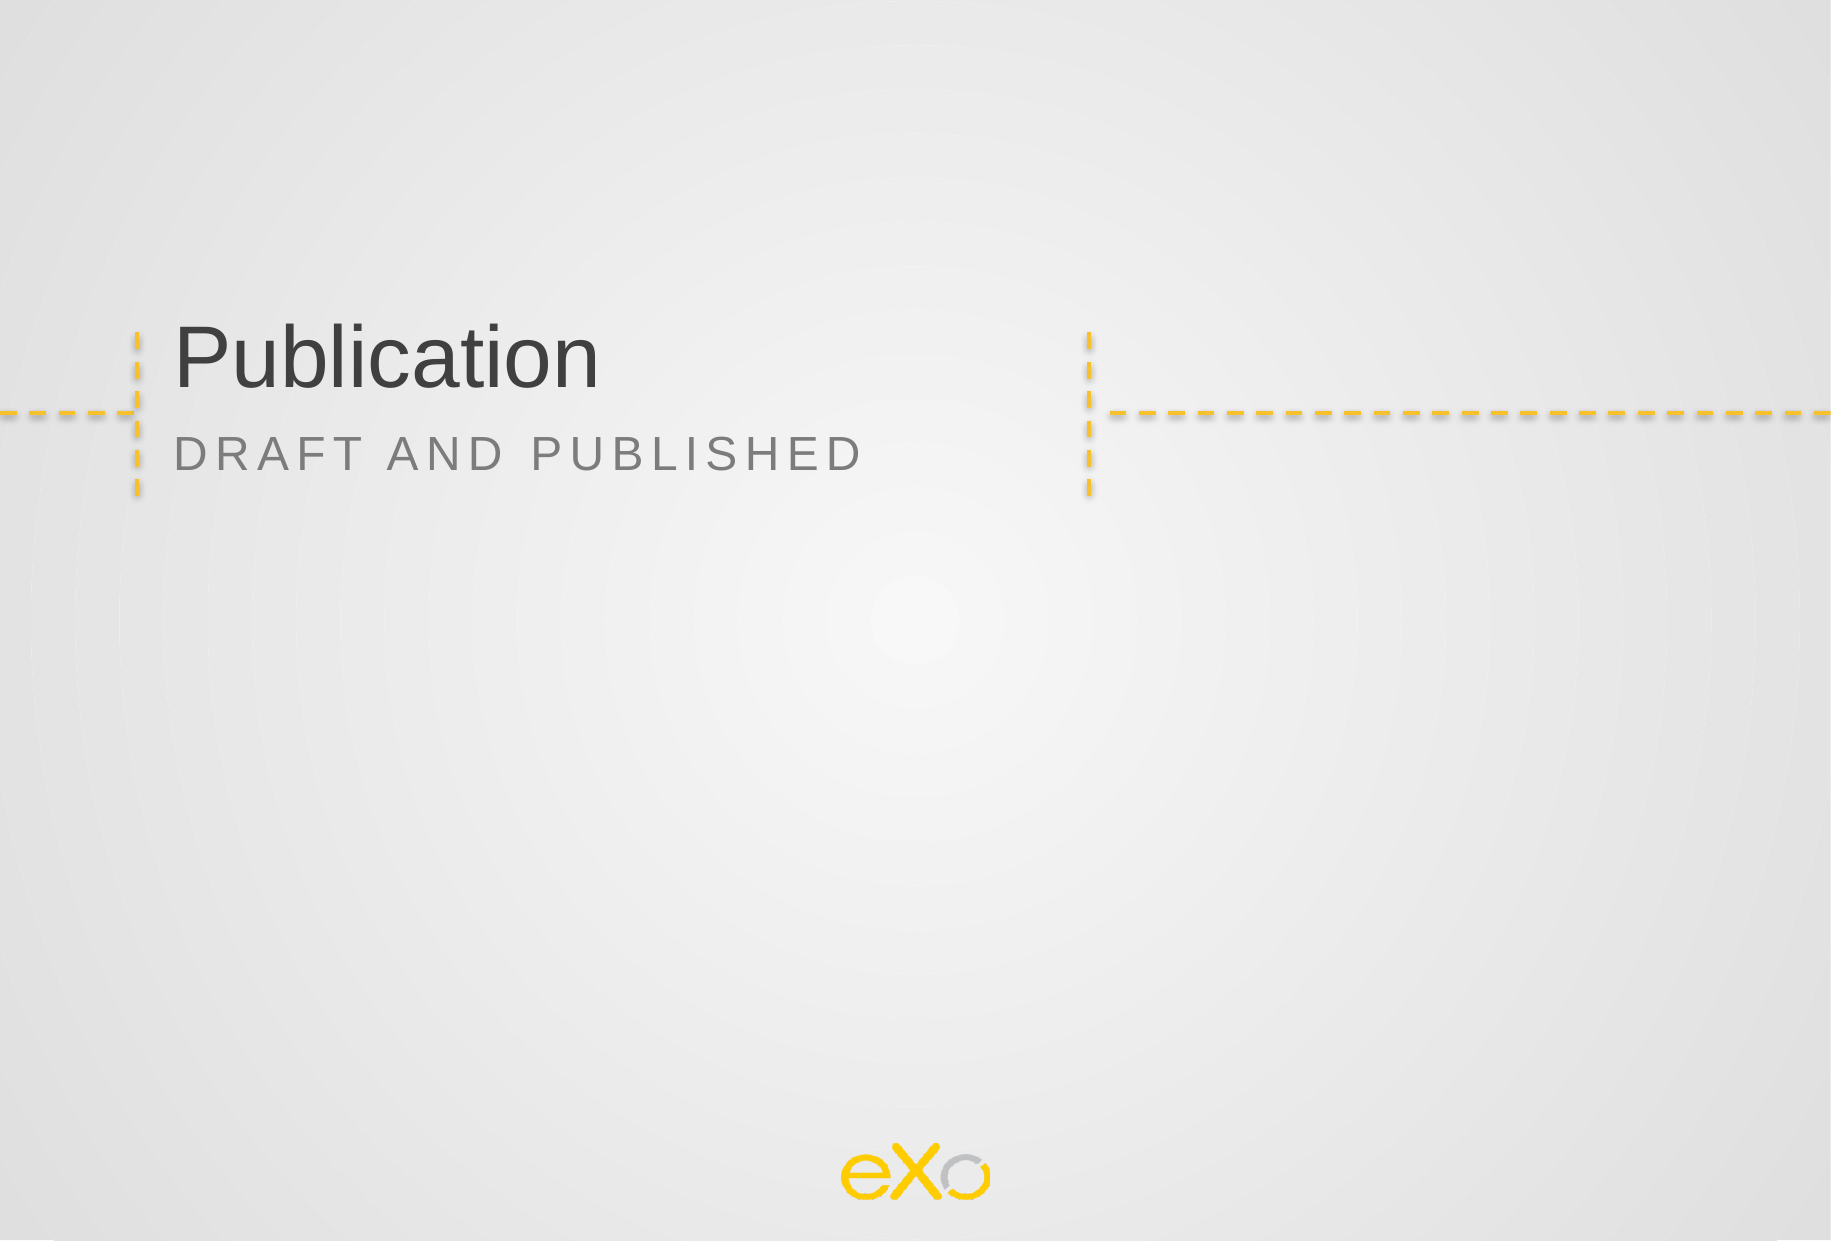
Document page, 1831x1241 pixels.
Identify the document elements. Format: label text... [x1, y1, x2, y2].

list Publication [155, 289, 1071, 413]
picture [841, 1143, 990, 1200]
list Draft and Published [155, 413, 1071, 538]
